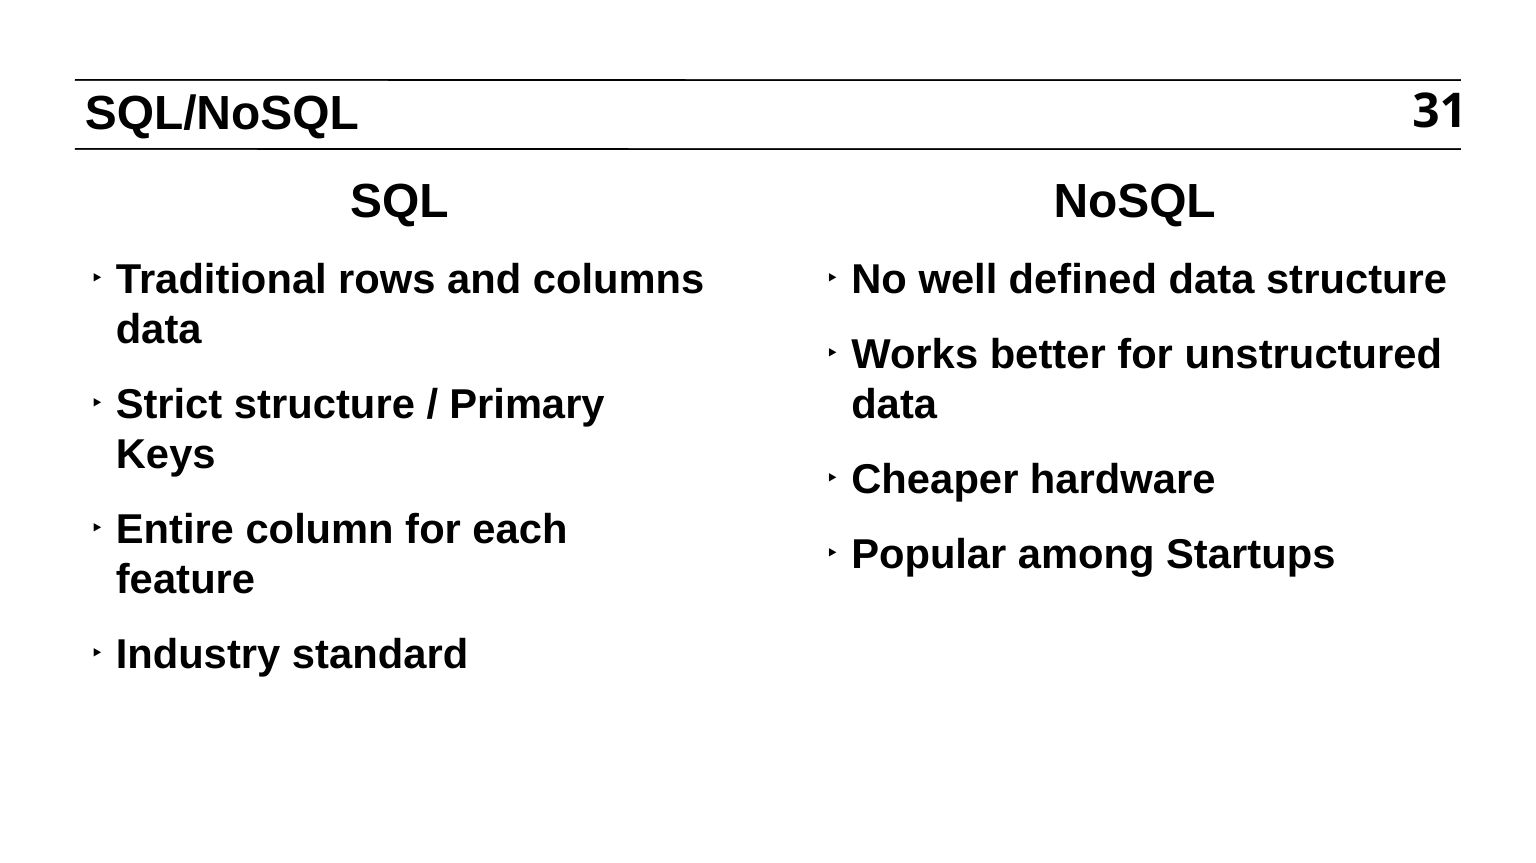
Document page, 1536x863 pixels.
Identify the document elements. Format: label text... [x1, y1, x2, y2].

title SQL/NoSQL [76, 82, 1369, 251]
list SQL Traditional rows and columns data Strict structure / Primary Keys Entire column for each feature Industry standard [76, 160, 723, 823]
text_box NoSQL No well defined data structure Works better for unstructured data Cheaper hardware Popular among Startups [812, 161, 1458, 823]
slide_number 31 [1410, 83, 1470, 142]
